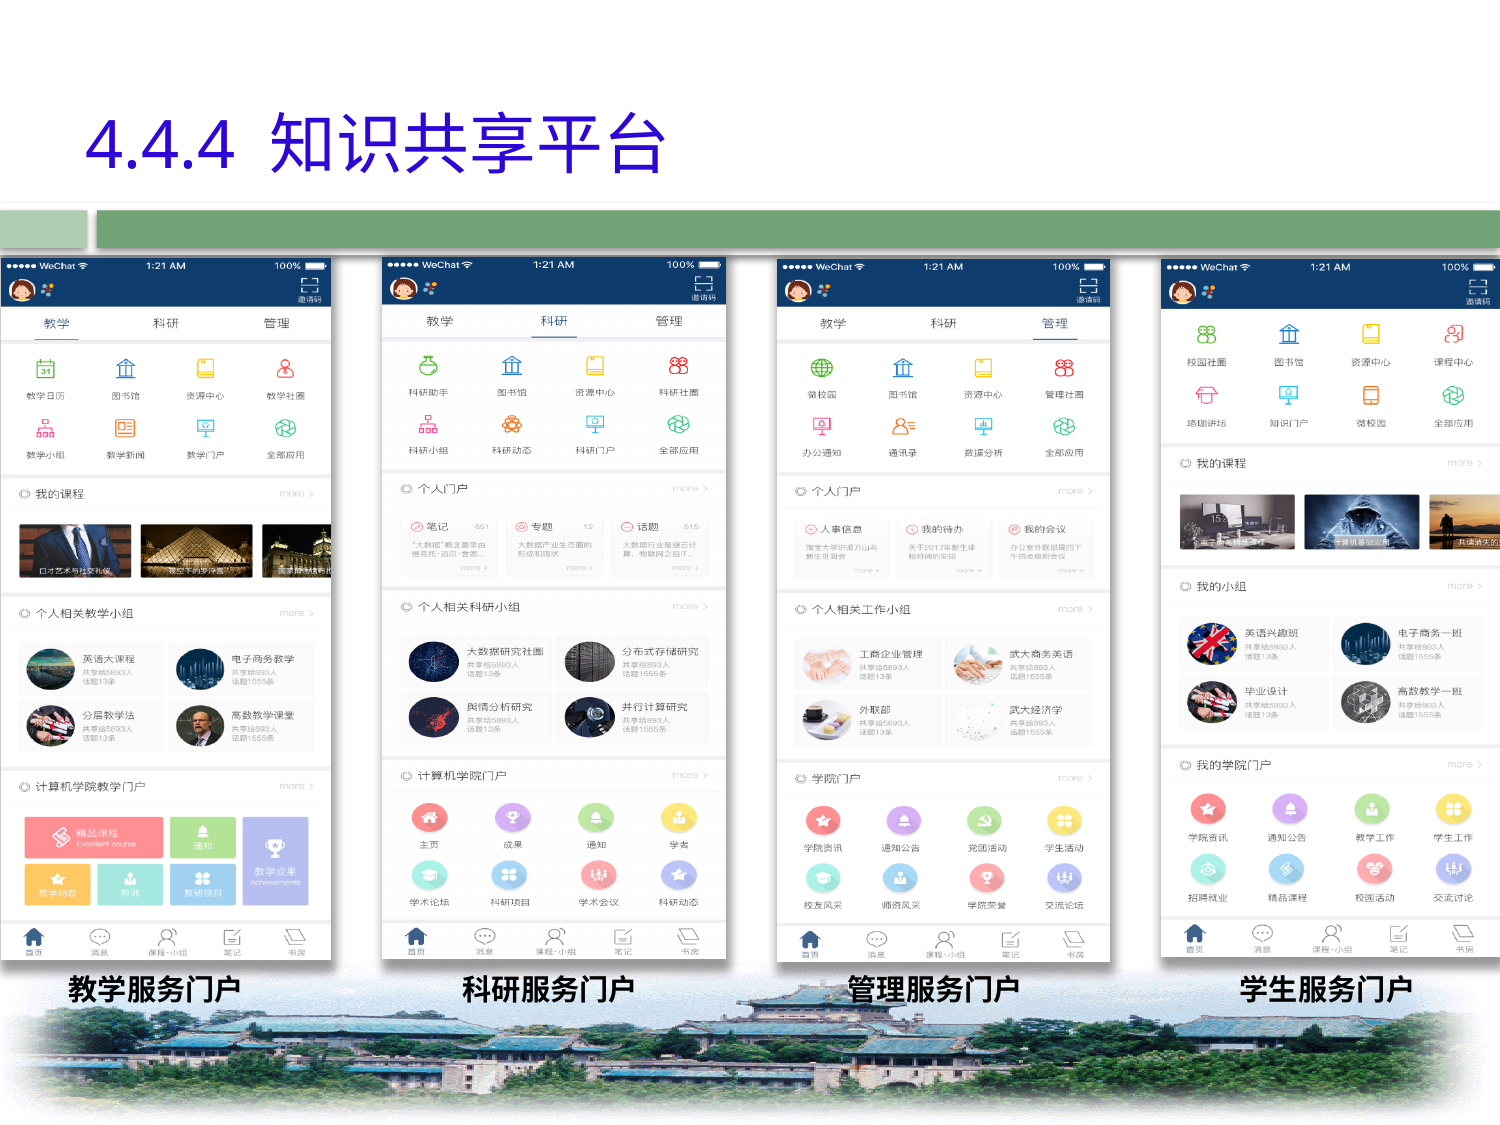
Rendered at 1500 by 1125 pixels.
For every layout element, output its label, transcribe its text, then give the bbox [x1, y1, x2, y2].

title 4.4.4 知识共享平台 [70, 89, 1421, 195]
picture [0, 256, 1500, 1125]
